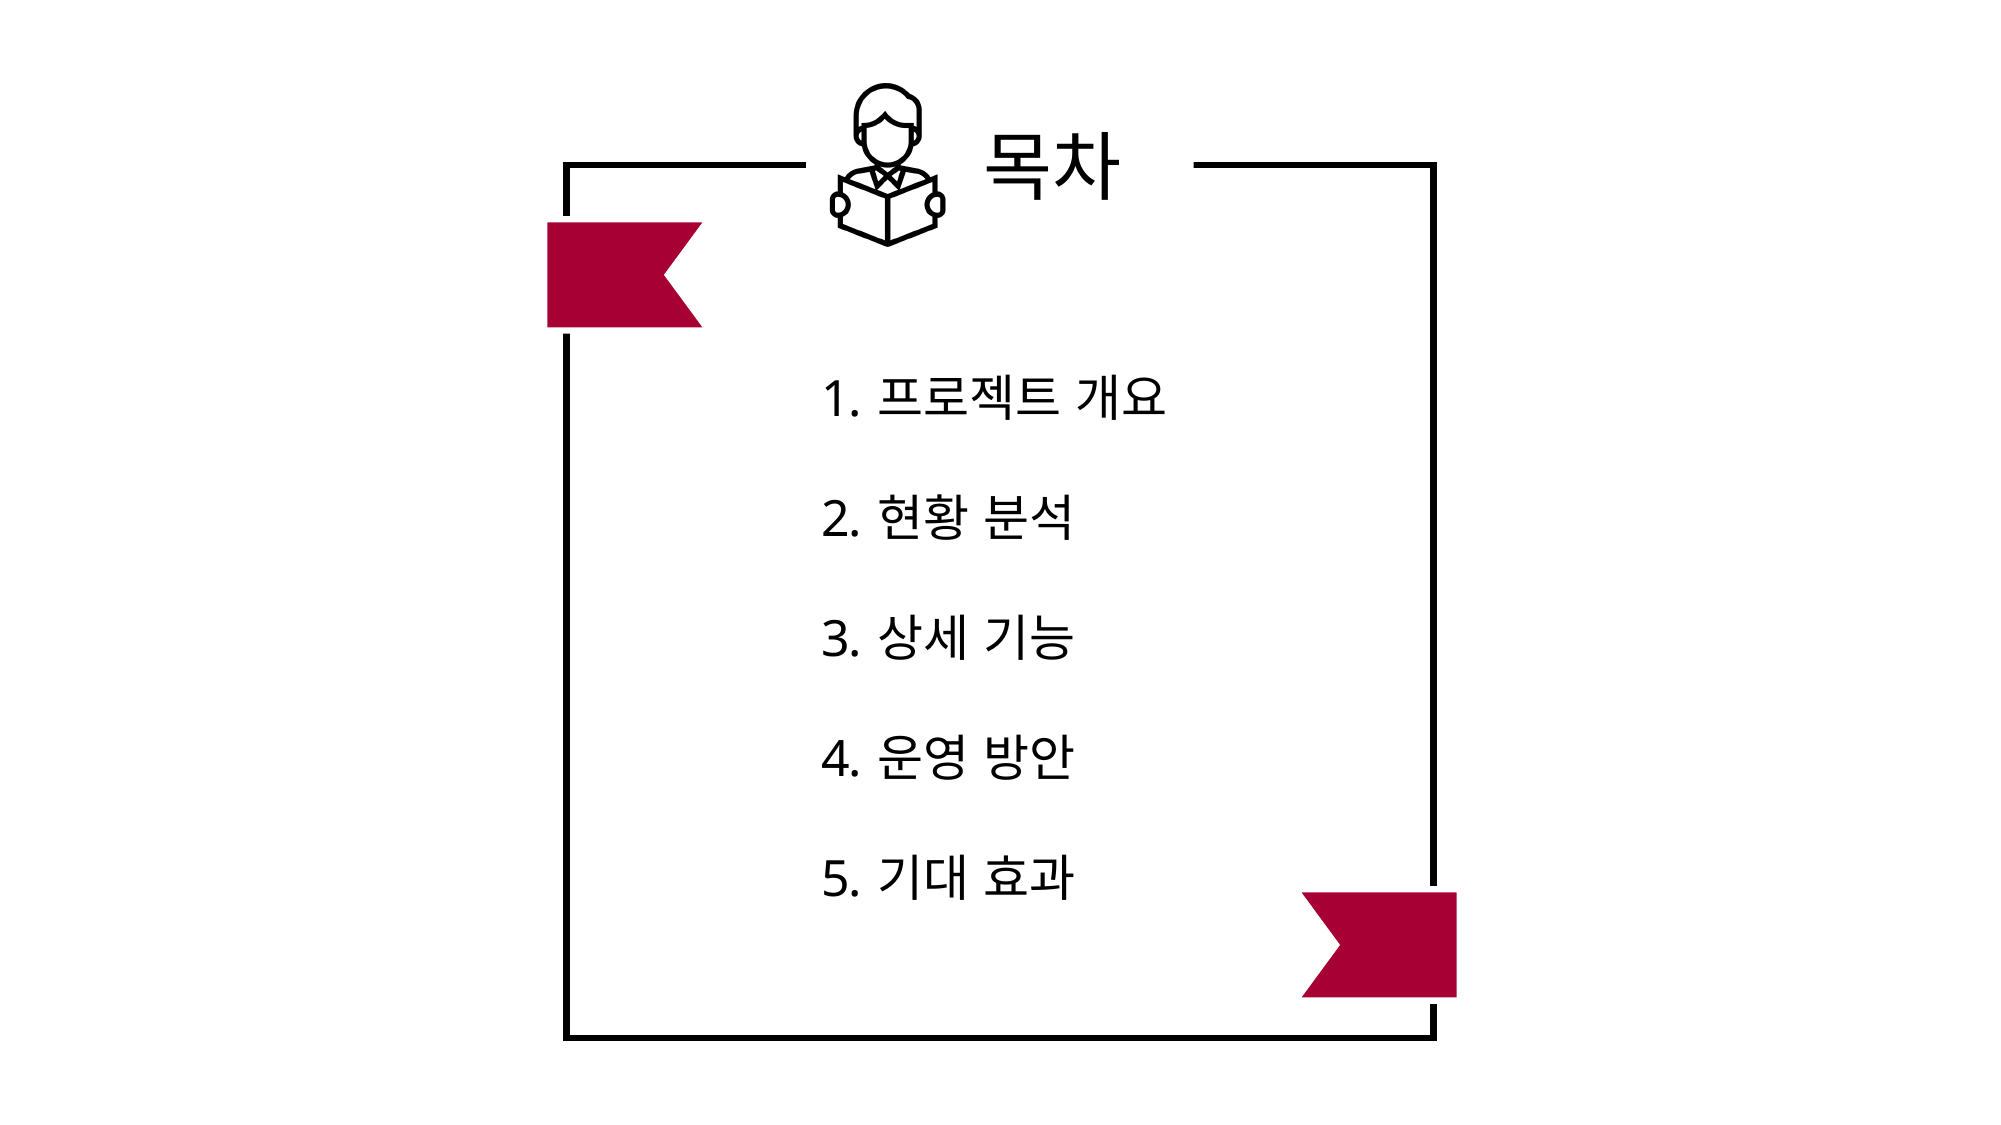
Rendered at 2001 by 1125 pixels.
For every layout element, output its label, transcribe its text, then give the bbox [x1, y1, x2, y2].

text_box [806, 83, 1194, 247]
text_box 프로젝트 개요 현황 분석 상세 기능 운영 방안 기대 효과 [806, 299, 1204, 915]
text_box [1293, 888, 1461, 1002]
text_box [565, 164, 1435, 1039]
text_box [543, 218, 711, 332]
